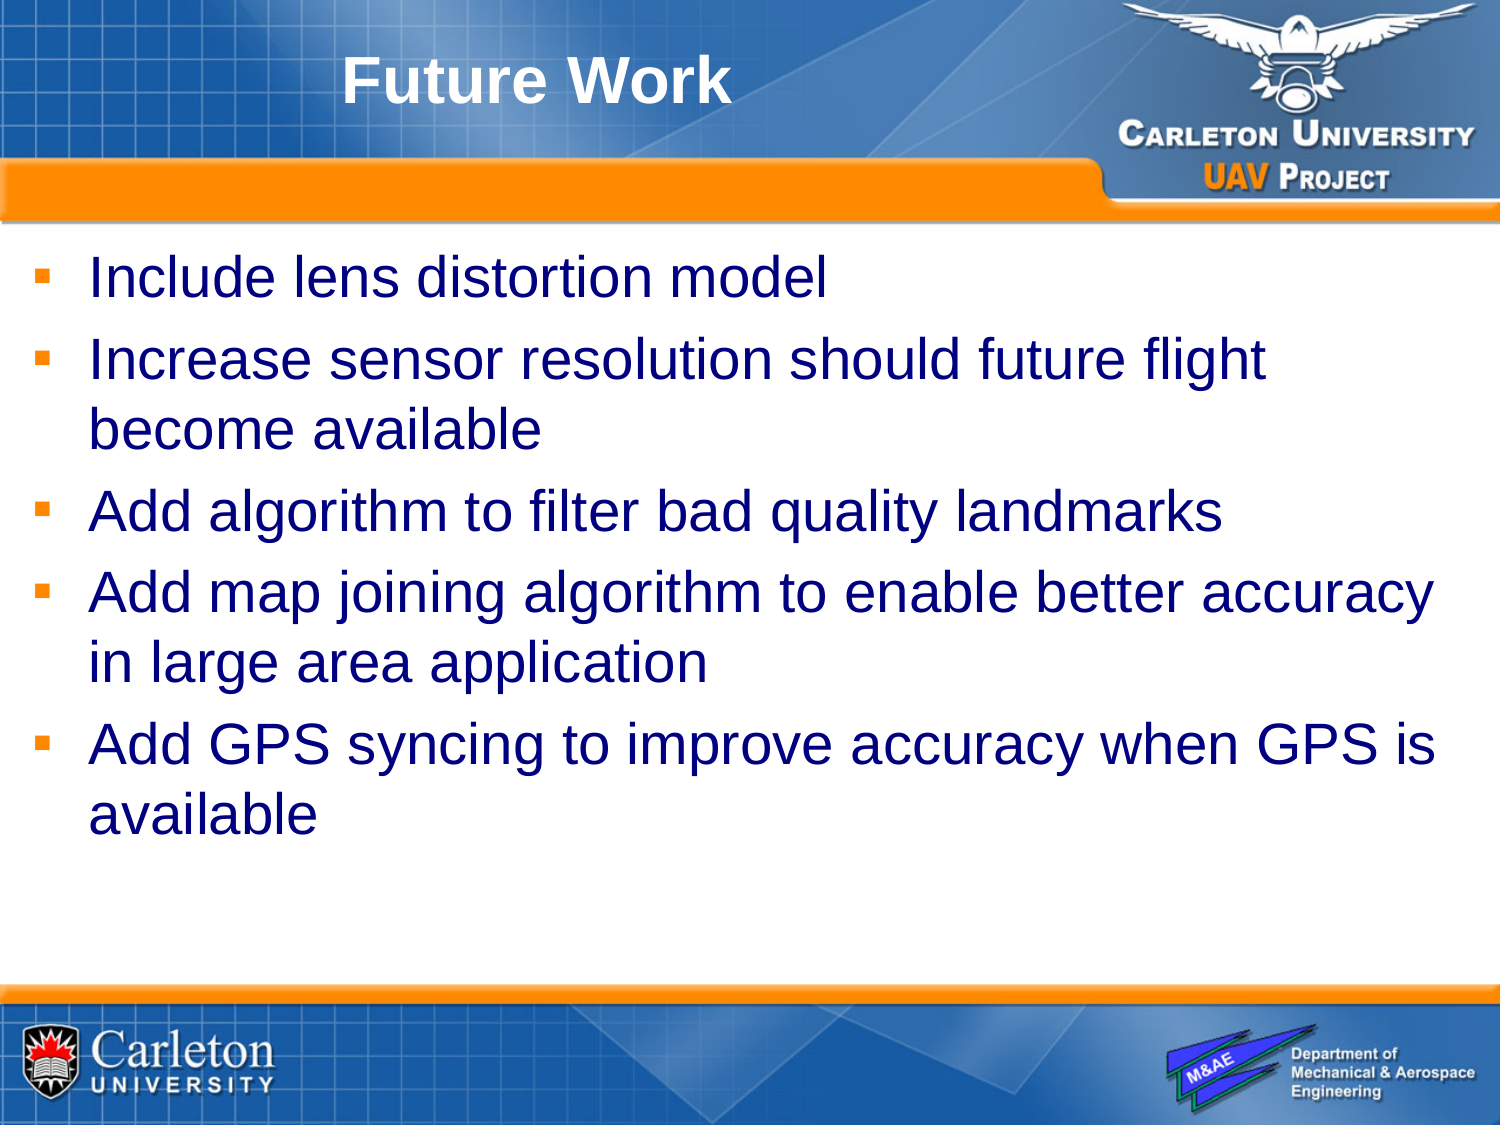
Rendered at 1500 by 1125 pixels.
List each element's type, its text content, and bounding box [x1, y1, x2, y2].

picture [0, 0, 1500, 1125]
title Future Work [17, 30, 1058, 124]
list Include lens distortion model Increase sensor resolution should future flight become available Add algorithm to filter bad quality landmarks Add map joining algorithm to enable better accuracy in large area application Add GPS syncing to improve accuracy when GPS is available [17, 231, 1471, 975]
